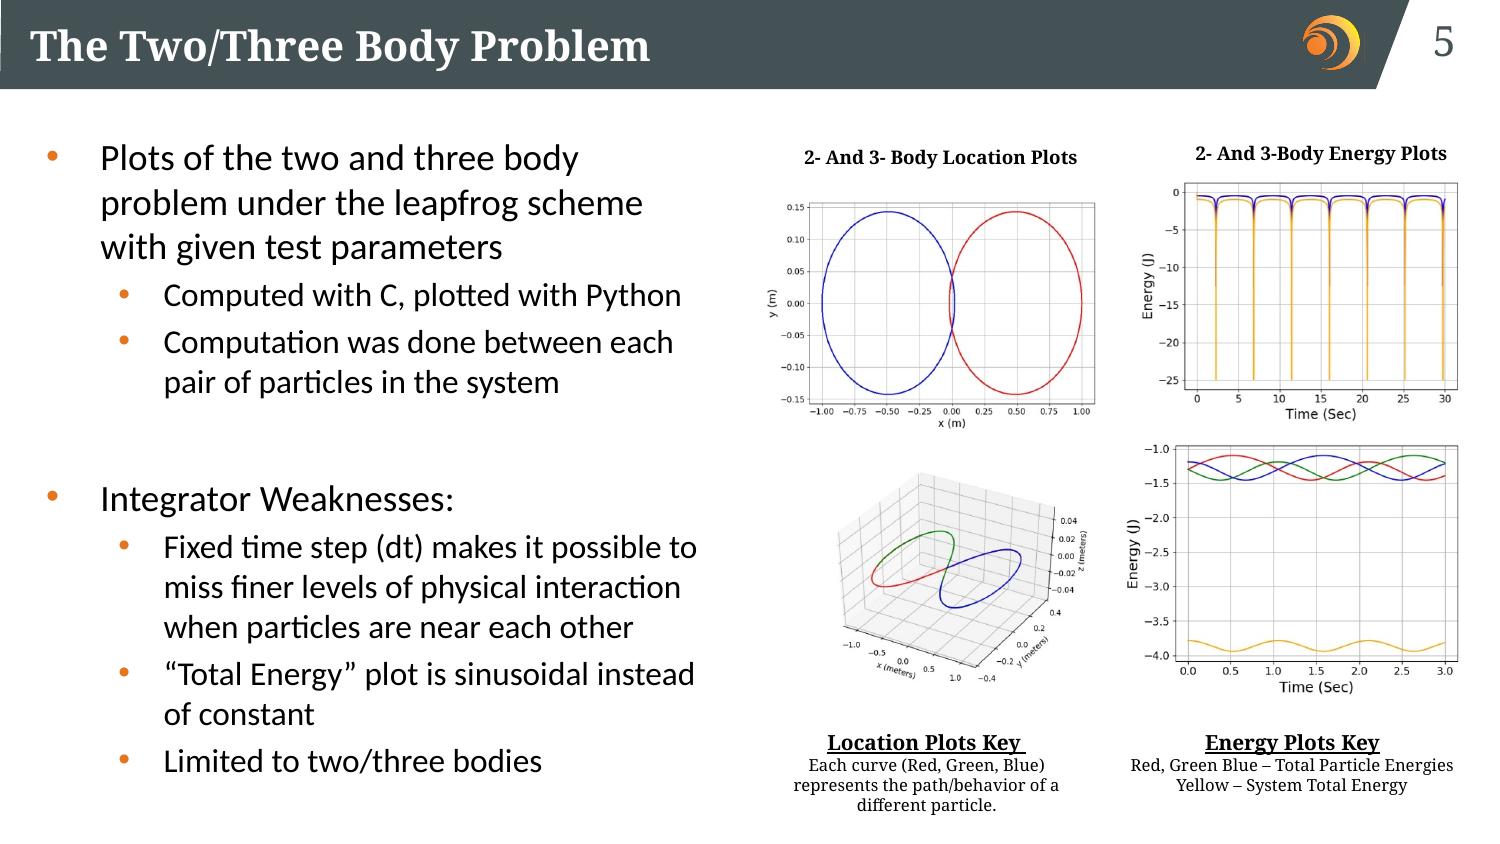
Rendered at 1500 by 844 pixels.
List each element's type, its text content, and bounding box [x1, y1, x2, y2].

text_box Energy Plots Key Red, Green Blue – Total Particle Energies Yellow – System Total Energy [1103, 722, 1481, 803]
text_box 2- And 3- Body Location Plots [771, 138, 1110, 170]
slide_number 5 [1388, 0, 1500, 88]
text_box 2- And 3-Body Energy Plots [1154, 133, 1489, 172]
list Plots of the two and three body problem under the leapfrog scheme with given test parameters Computed with C, plotted with Python Computation was done between each pair of particles in the system Integrator Weaknesses: Fixed time step (dt) makes it possible to miss finer levels of physical interaction when particles are near each other “Total Energy” plot is sinusoidal instead of constant Limited to two/three bodies [31, 121, 728, 791]
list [762, 171, 1469, 706]
text_box Location Plots Key Each curve (Red, Green, Blue) represents the path/behavior of a different particle. [749, 722, 1104, 823]
title The Two/Three Body Problem [0, 0, 1288, 90]
picture [1269, 0, 1365, 100]
